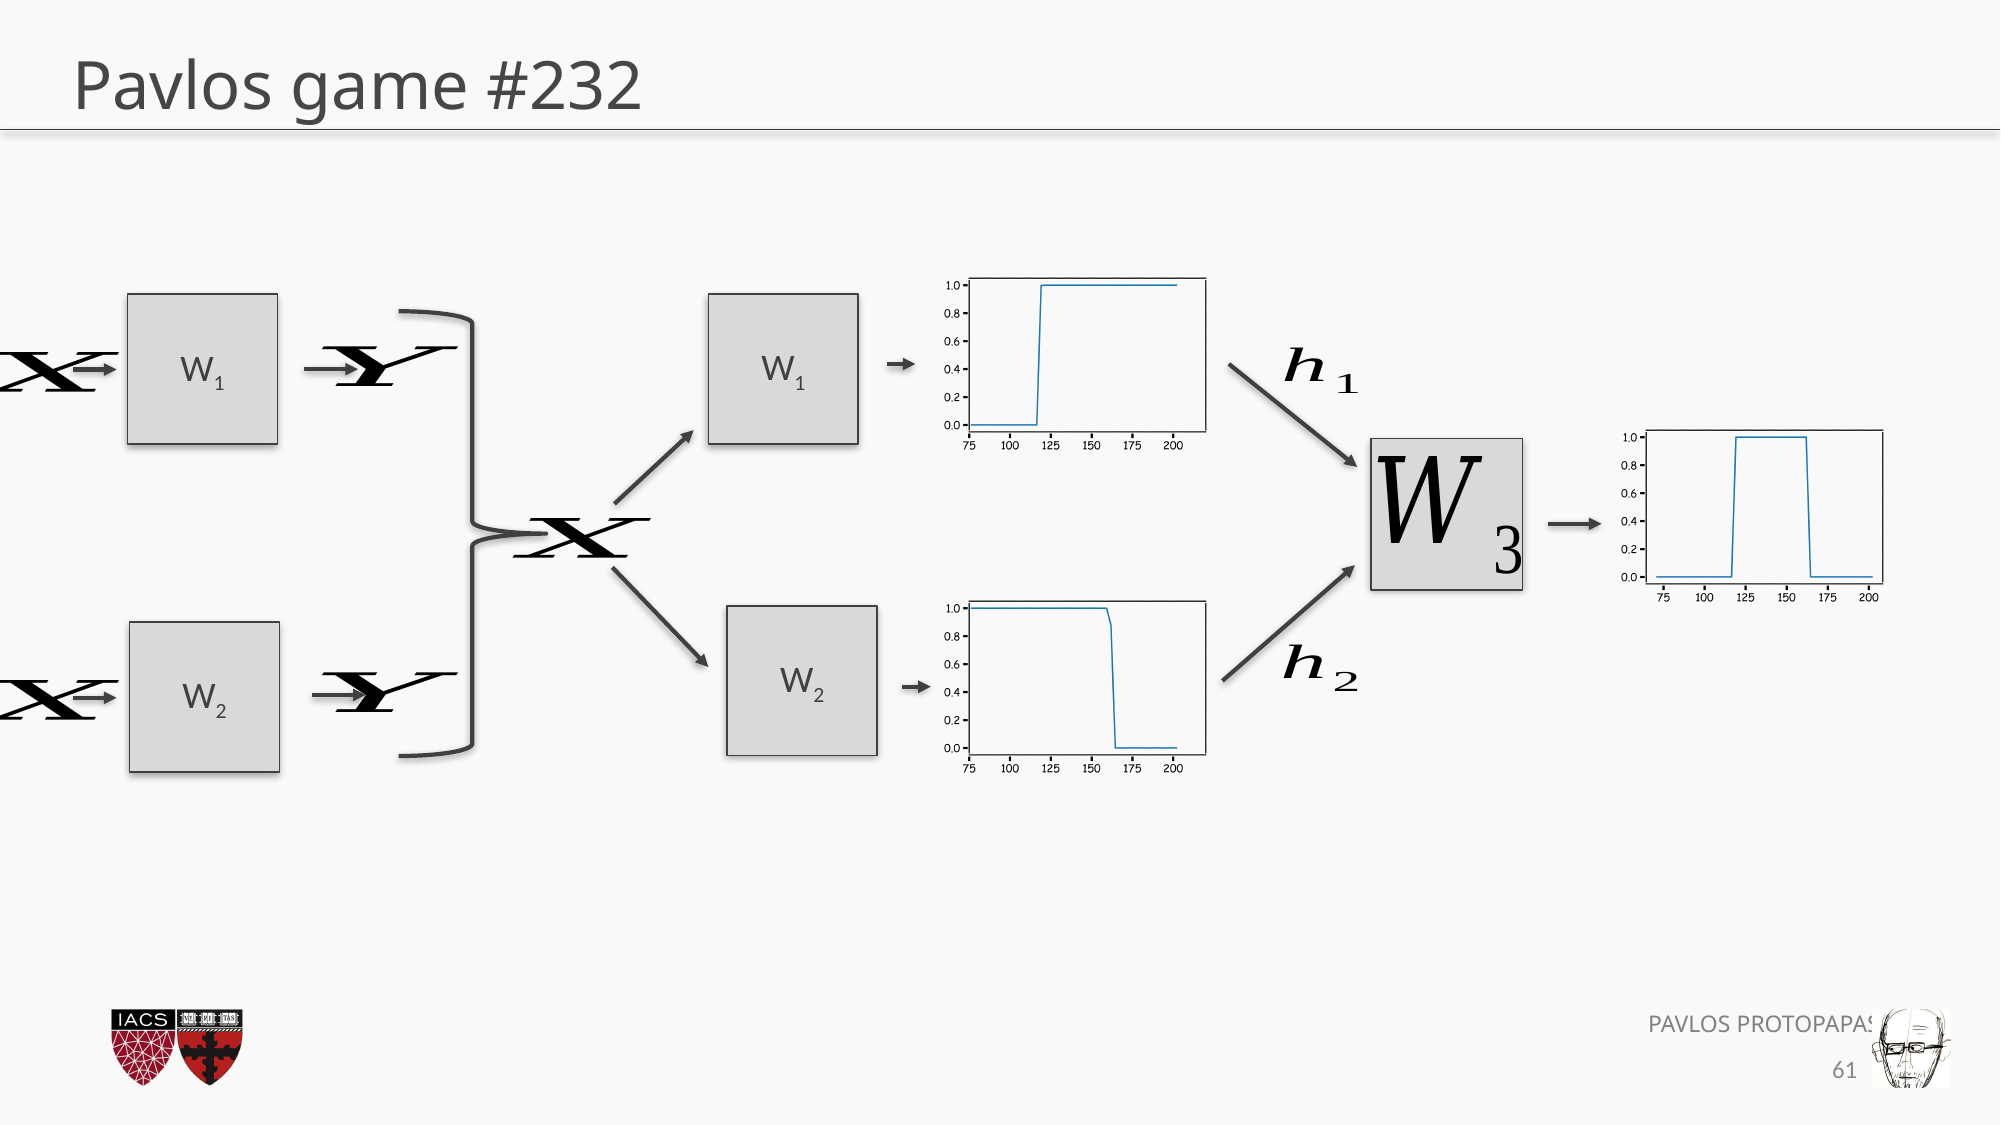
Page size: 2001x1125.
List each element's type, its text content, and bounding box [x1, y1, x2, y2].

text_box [614, 429, 694, 505]
text_box [398, 309, 549, 759]
text_box W1 [127, 293, 278, 445]
title Pavlos game #232 [57, 35, 1943, 162]
picture [915, 574, 1254, 800]
picture [915, 251, 1254, 477]
text_box W2 [726, 605, 878, 756]
slide_number 61 [1405, 1038, 1873, 1099]
picture [1592, 403, 1931, 629]
picture [109, 1009, 243, 1086]
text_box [1228, 363, 1358, 468]
text_box W1 [708, 293, 859, 445]
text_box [1222, 564, 1356, 682]
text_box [612, 567, 709, 668]
picture [1872, 1009, 1951, 1088]
text_box W2 [129, 621, 280, 773]
